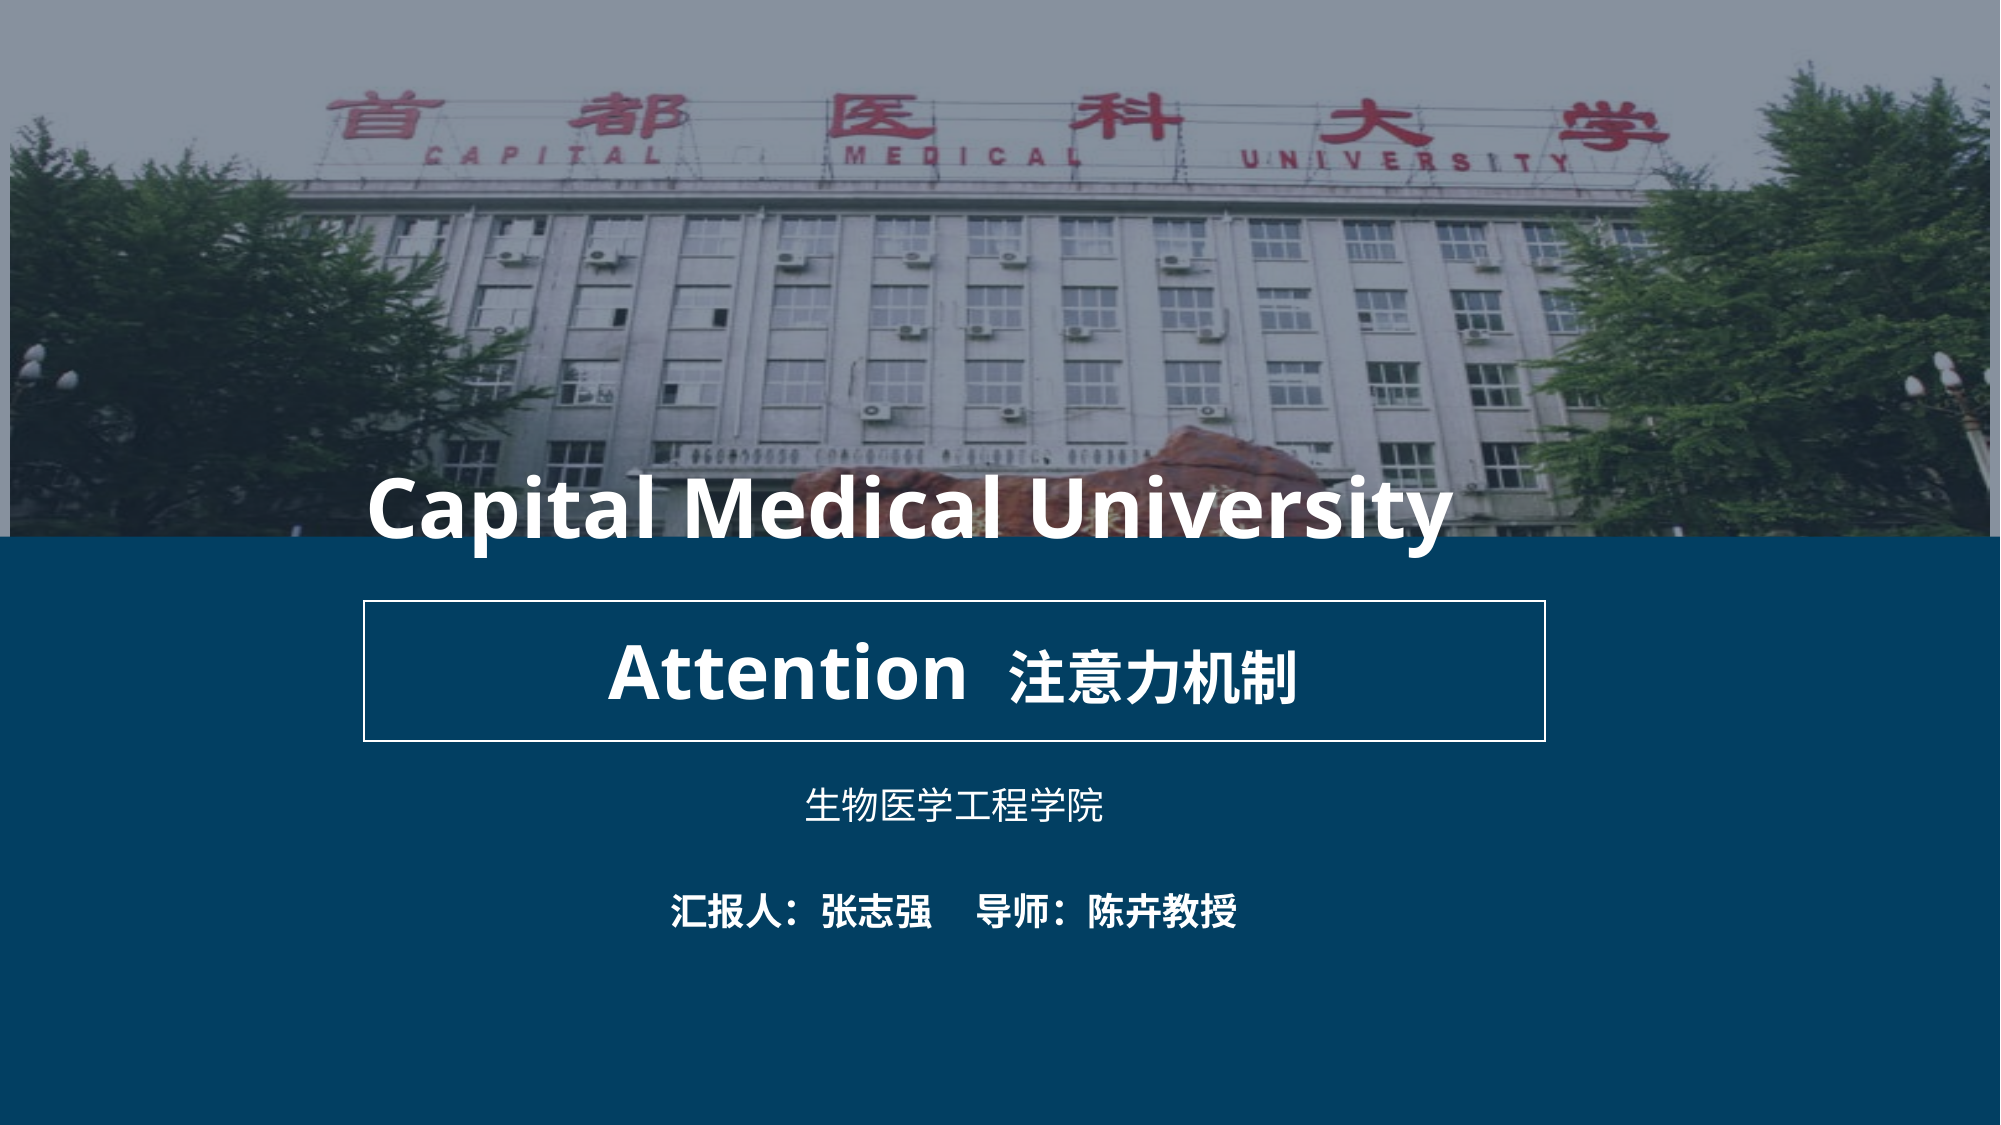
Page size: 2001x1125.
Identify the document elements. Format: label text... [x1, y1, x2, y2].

picture [10, 10, 1990, 787]
text_box [0, 536, 2000, 1125]
text_box 生物医学工程学院 [721, 787, 1187, 827]
text_box 汇报人：张志强 导师：陈卉教授 [586, 887, 1322, 933]
text_box [0, 0, 2000, 536]
